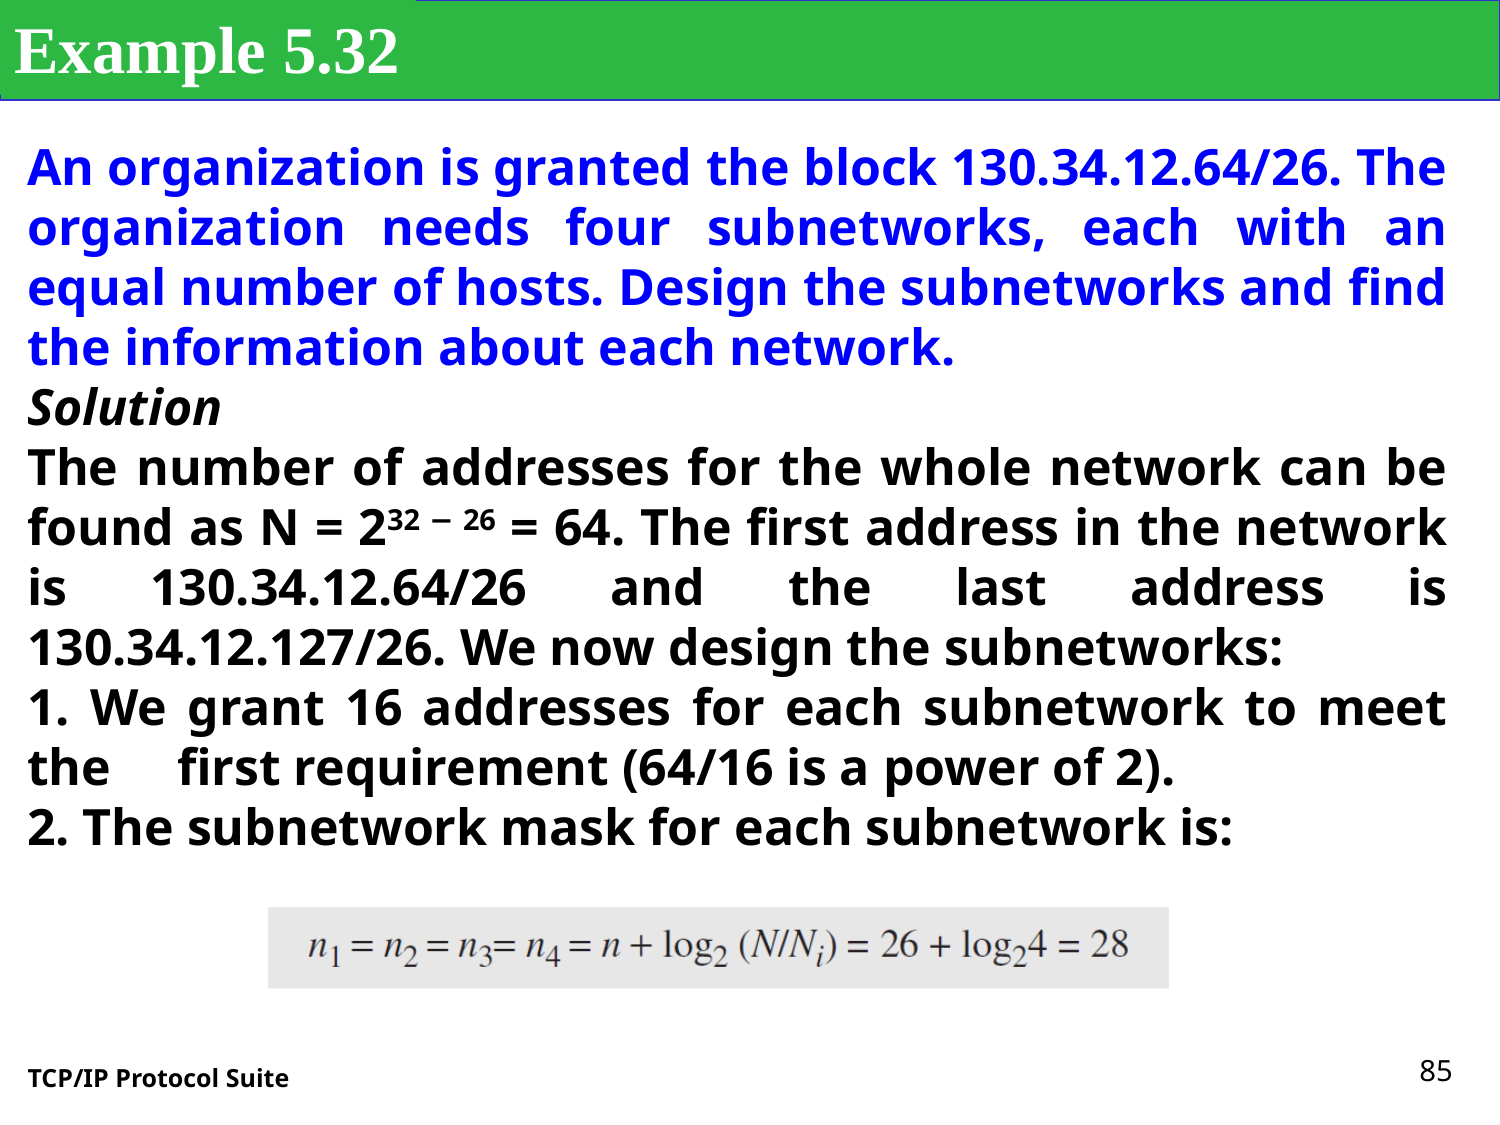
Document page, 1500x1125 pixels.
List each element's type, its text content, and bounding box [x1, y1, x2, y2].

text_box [0, 0, 1500, 100]
slide_number 85 [1155, 1024, 1468, 1100]
picture [257, 897, 1188, 1001]
text_box An organization is granted the block 130.34.12.64/26. The organization needs four subnetworks, each with an equal number of hosts. Design the subnetworks and find the information about each network. Solution The number of addresses for the whole network can be found as N = 232 − 26 = 64. The first address in the network is 130.34.12.64/26 and the last address is 130.34.12.127/26. We now design the subnetworks: 1. We grant 16 addresses for each subnetwork to meet the first requirement (64/16 is a power of 2). 2. The subnetwork mask for each subnetwork is: [12, 127, 1463, 863]
footer TCP/IP Protocol Suite [12, 1025, 488, 1100]
